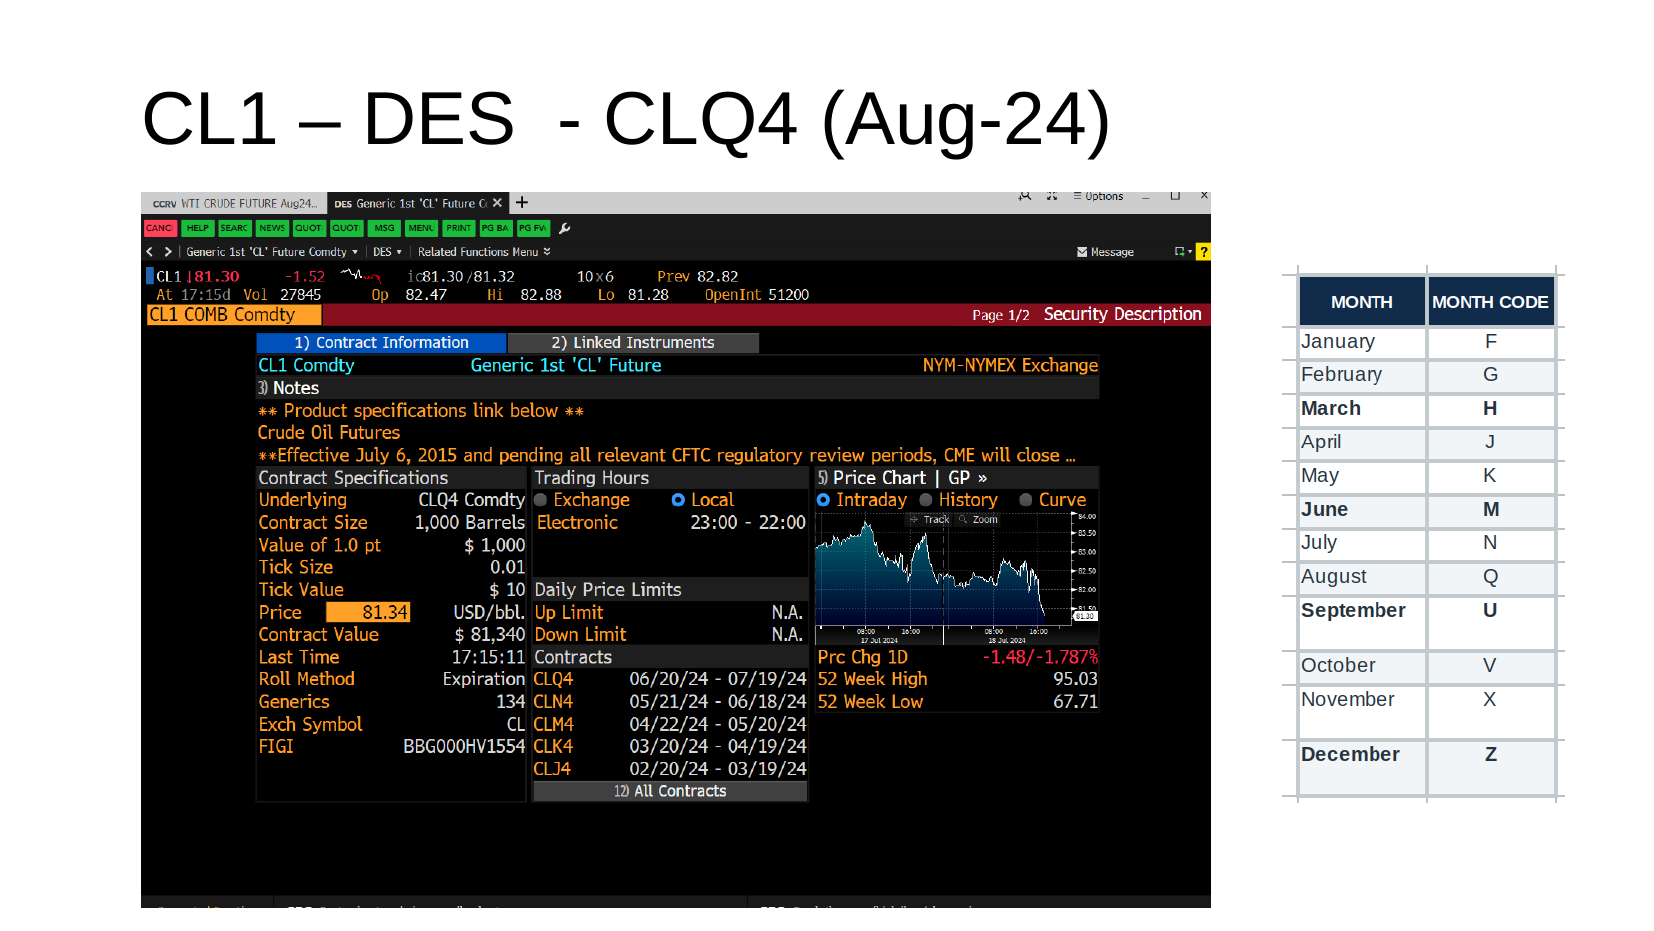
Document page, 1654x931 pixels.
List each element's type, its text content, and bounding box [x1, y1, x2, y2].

title CL1 – DES - CLQ4 (Aug-24) [141, 37, 1630, 193]
picture [1282, 265, 1566, 803]
picture [141, 192, 1211, 908]
